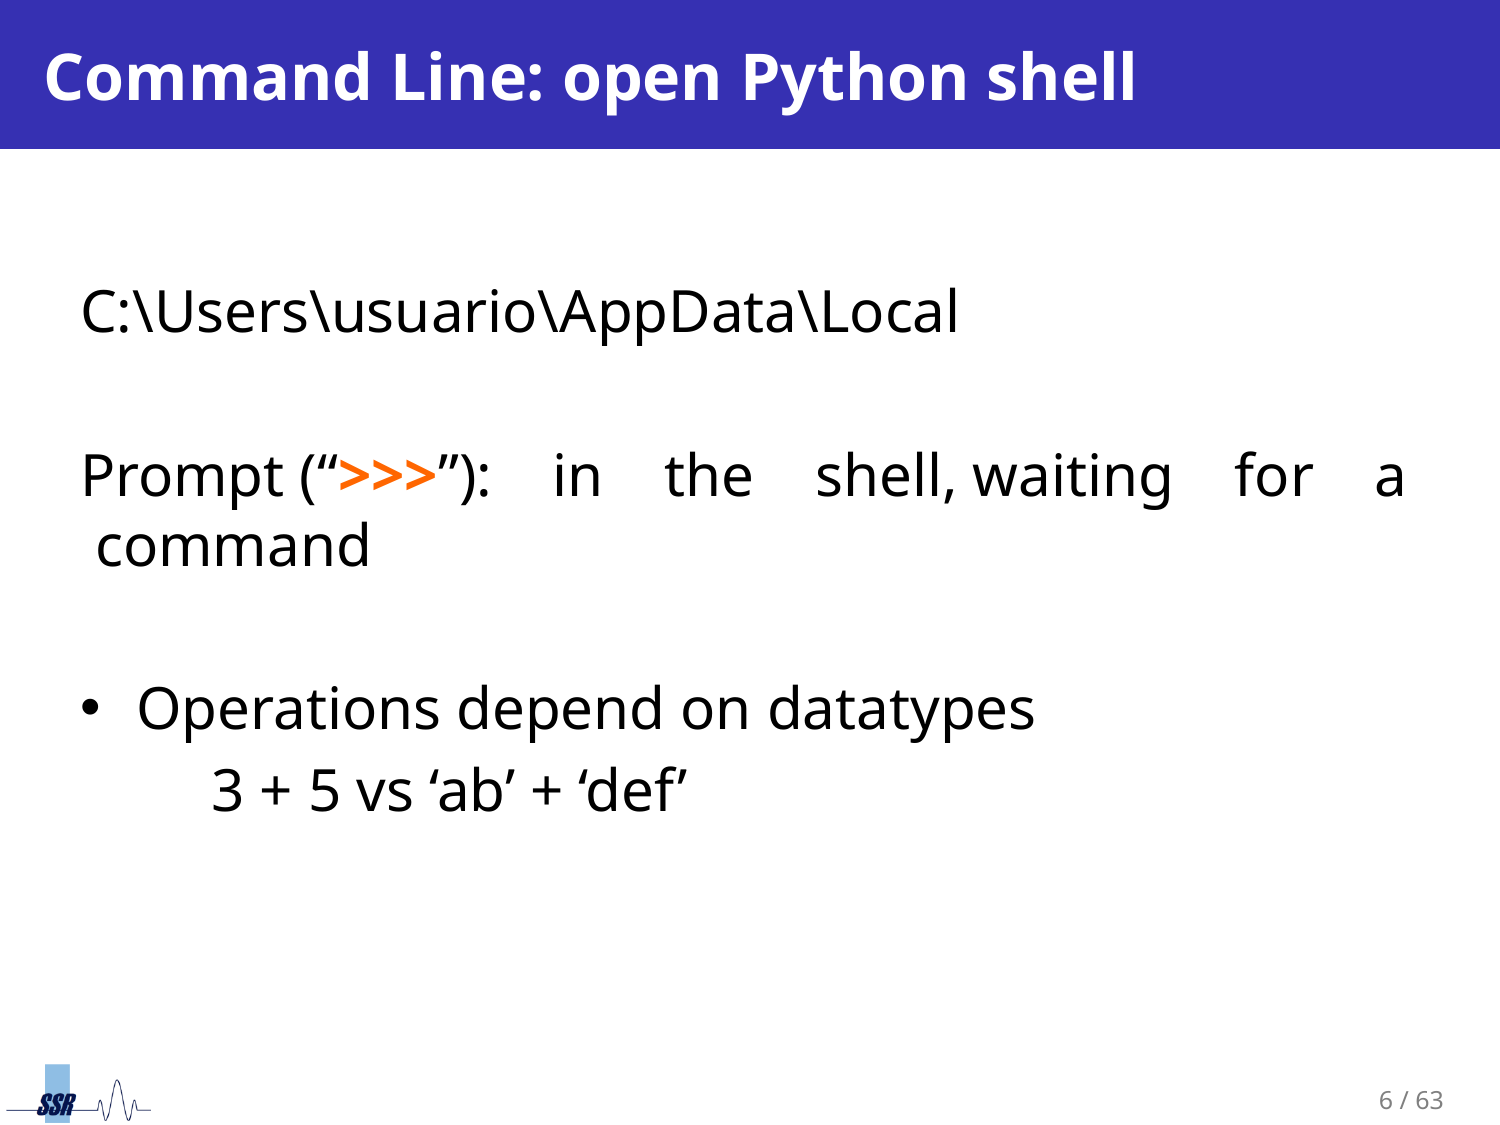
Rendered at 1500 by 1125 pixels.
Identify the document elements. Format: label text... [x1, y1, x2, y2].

list C:\Users\usuario\AppData\Local Prompt (“>>>”): in the shell, waiting for a command Operations depend on datatypes 3 + 5 vs ‘ab’ + ‘def’ [64, 267, 1459, 516]
title Command Line: open Python shell [0, 0, 1500, 151]
picture [1, 1062, 151, 1125]
